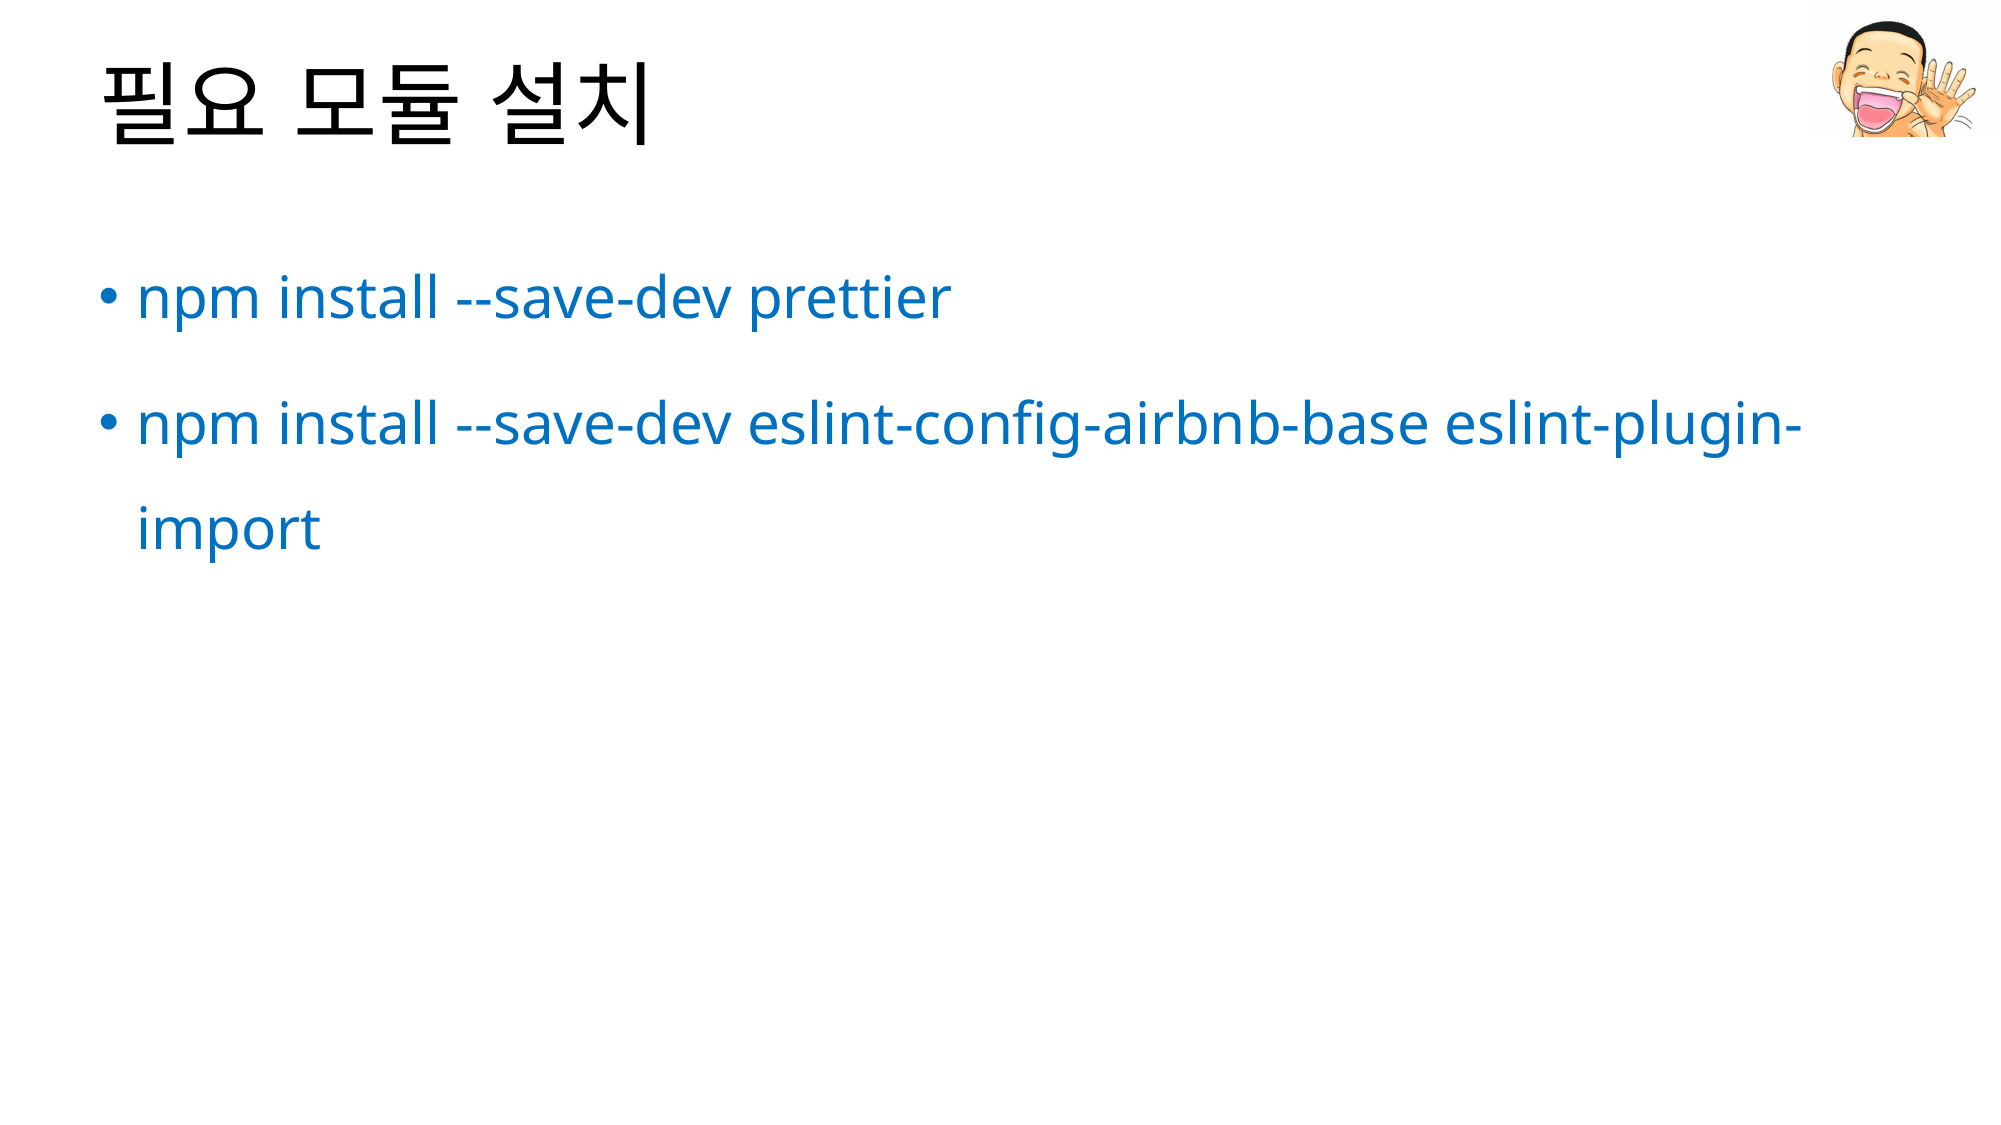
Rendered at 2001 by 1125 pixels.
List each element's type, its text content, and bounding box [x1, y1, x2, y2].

title 필요 모듈 설치 [83, 0, 1931, 217]
picture [1931, 0, 2000, 137]
list npm install --save-dev prettier npm install --save-dev eslint-config-airbnb-base eslint-plugin-import [83, 217, 1931, 1125]
